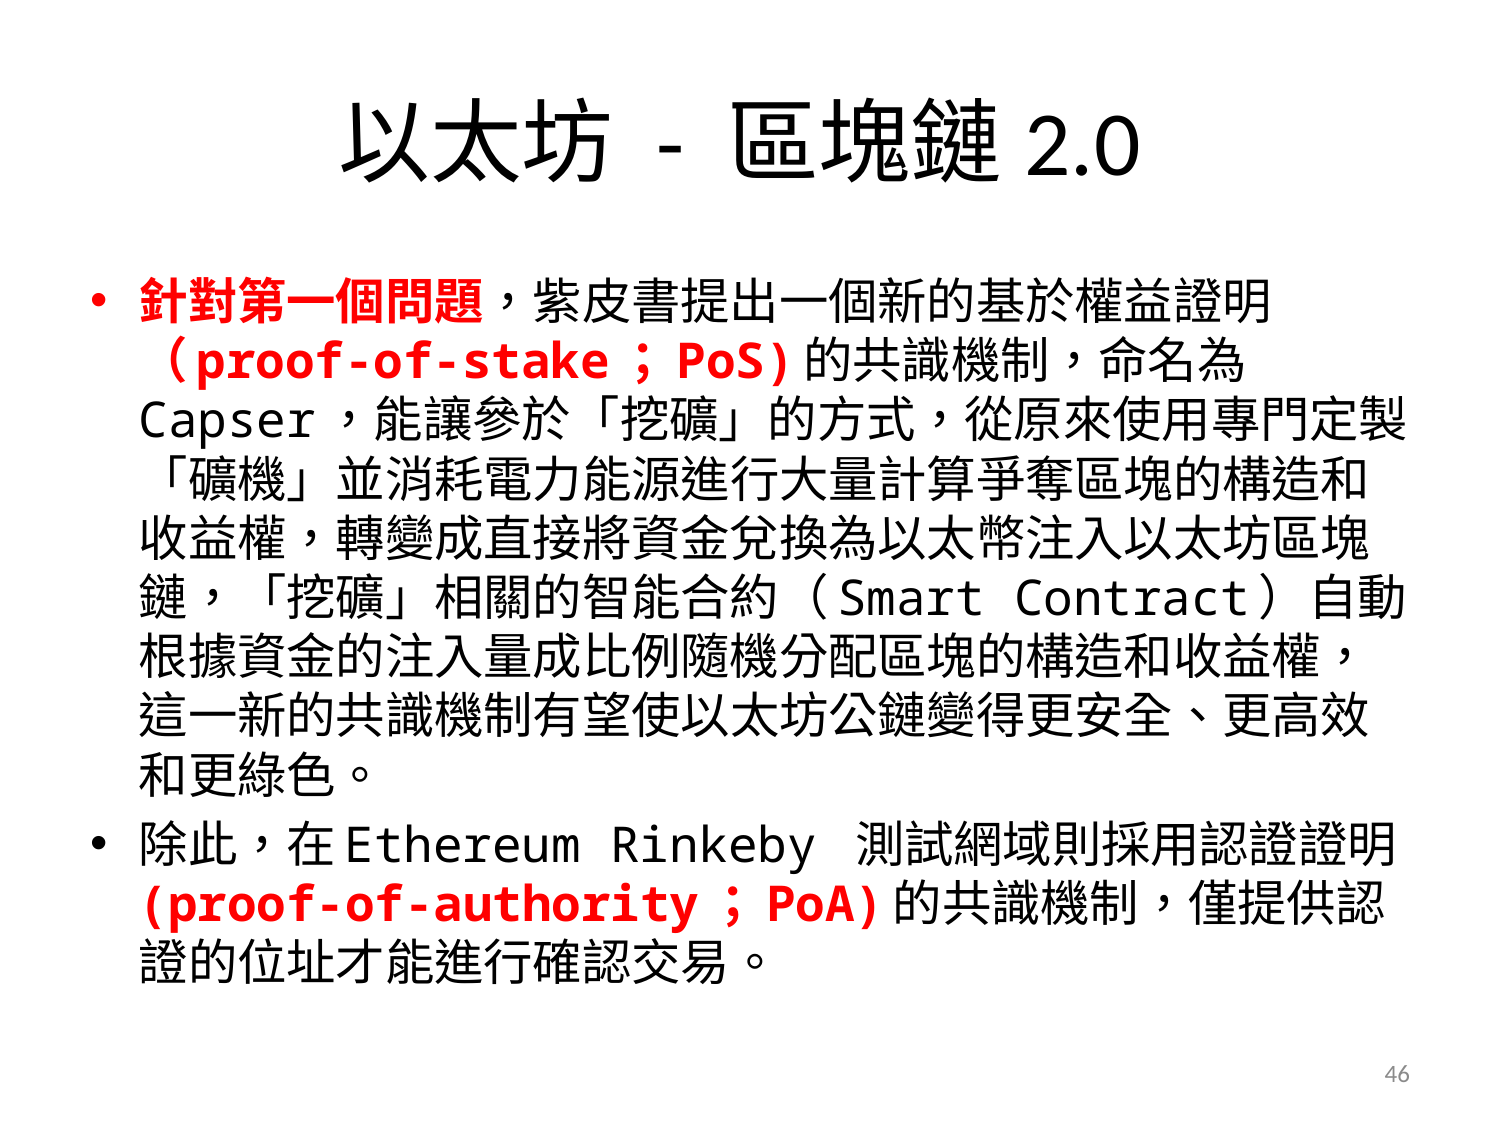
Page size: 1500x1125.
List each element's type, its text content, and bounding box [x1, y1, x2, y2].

list 針對第一個問題，紫皮書提出一個新的基於權益證明（proof-of-stake；PoS)的共識機制，命名為Capser，能讓參於「挖礦」的方式，從原來使用專門定製「礦機」並消耗電力能源進行大量計算爭奪區塊的構造和收益權，轉變成直接將資金兌換為以太幣注入以太坊區塊鏈，「挖礦」相關的智能合約（Smart Contract）自動根據資金的注入量成比例隨機分配區塊的構造和收益權，這一新的共識機制有望使以太坊公鏈變得更安全、更高效和更綠色。 除此，在Ethereum Rinkeby 測試網域則採用認證證明(proof-of-authority；PoA)的共識機制，僅提供認證的位址才能進行確認交易。 [75, 262, 1425, 1005]
slide_number 46 [1074, 1042, 1425, 1103]
title 以太坊 - 區塊鏈2.0 [75, 45, 1425, 233]
